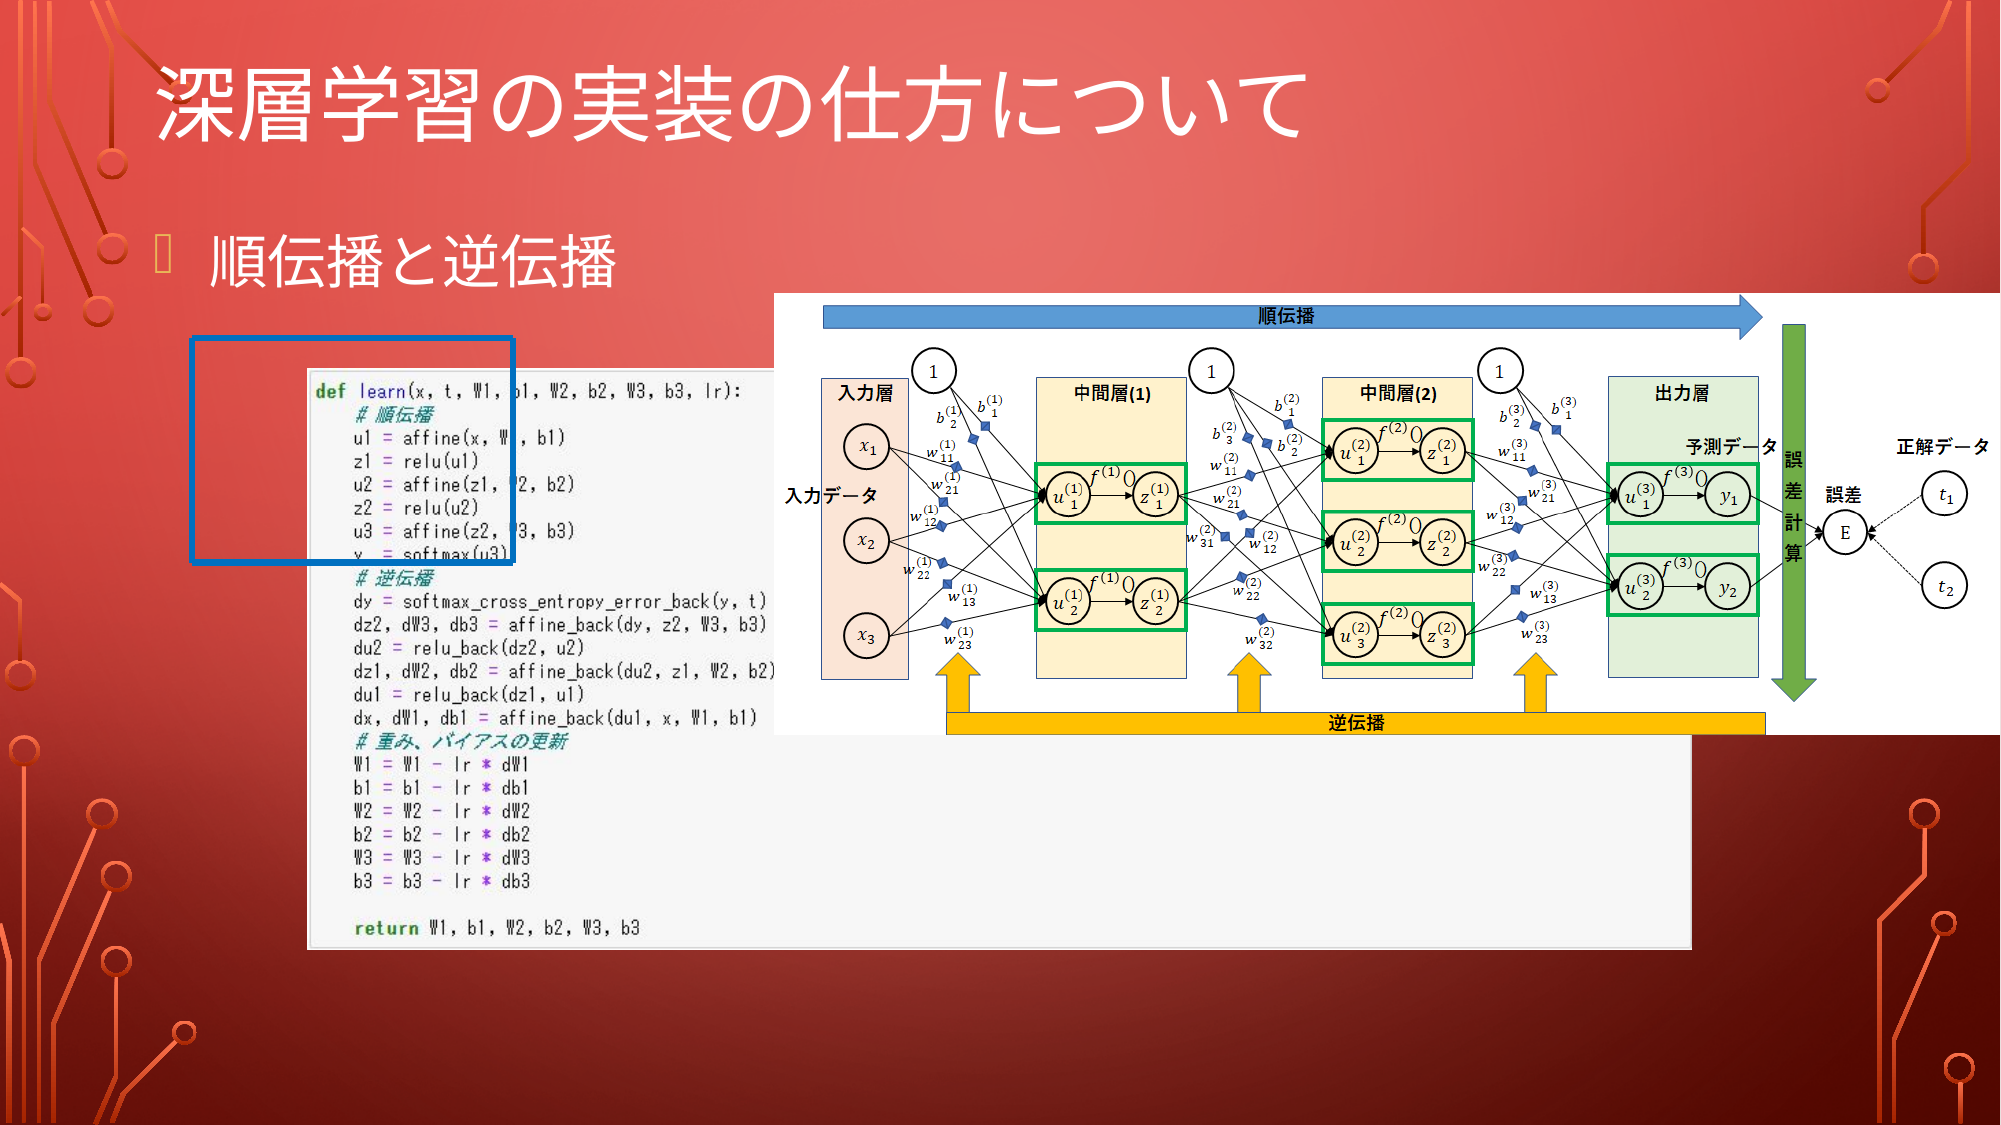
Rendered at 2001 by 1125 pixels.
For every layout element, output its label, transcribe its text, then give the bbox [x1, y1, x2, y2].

title 深層学習の実装の仕方について [138, 0, 1864, 218]
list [307, 368, 1692, 951]
text_box 順伝播と逆伝播 [138, 217, 1606, 906]
picture [774, 293, 2000, 735]
